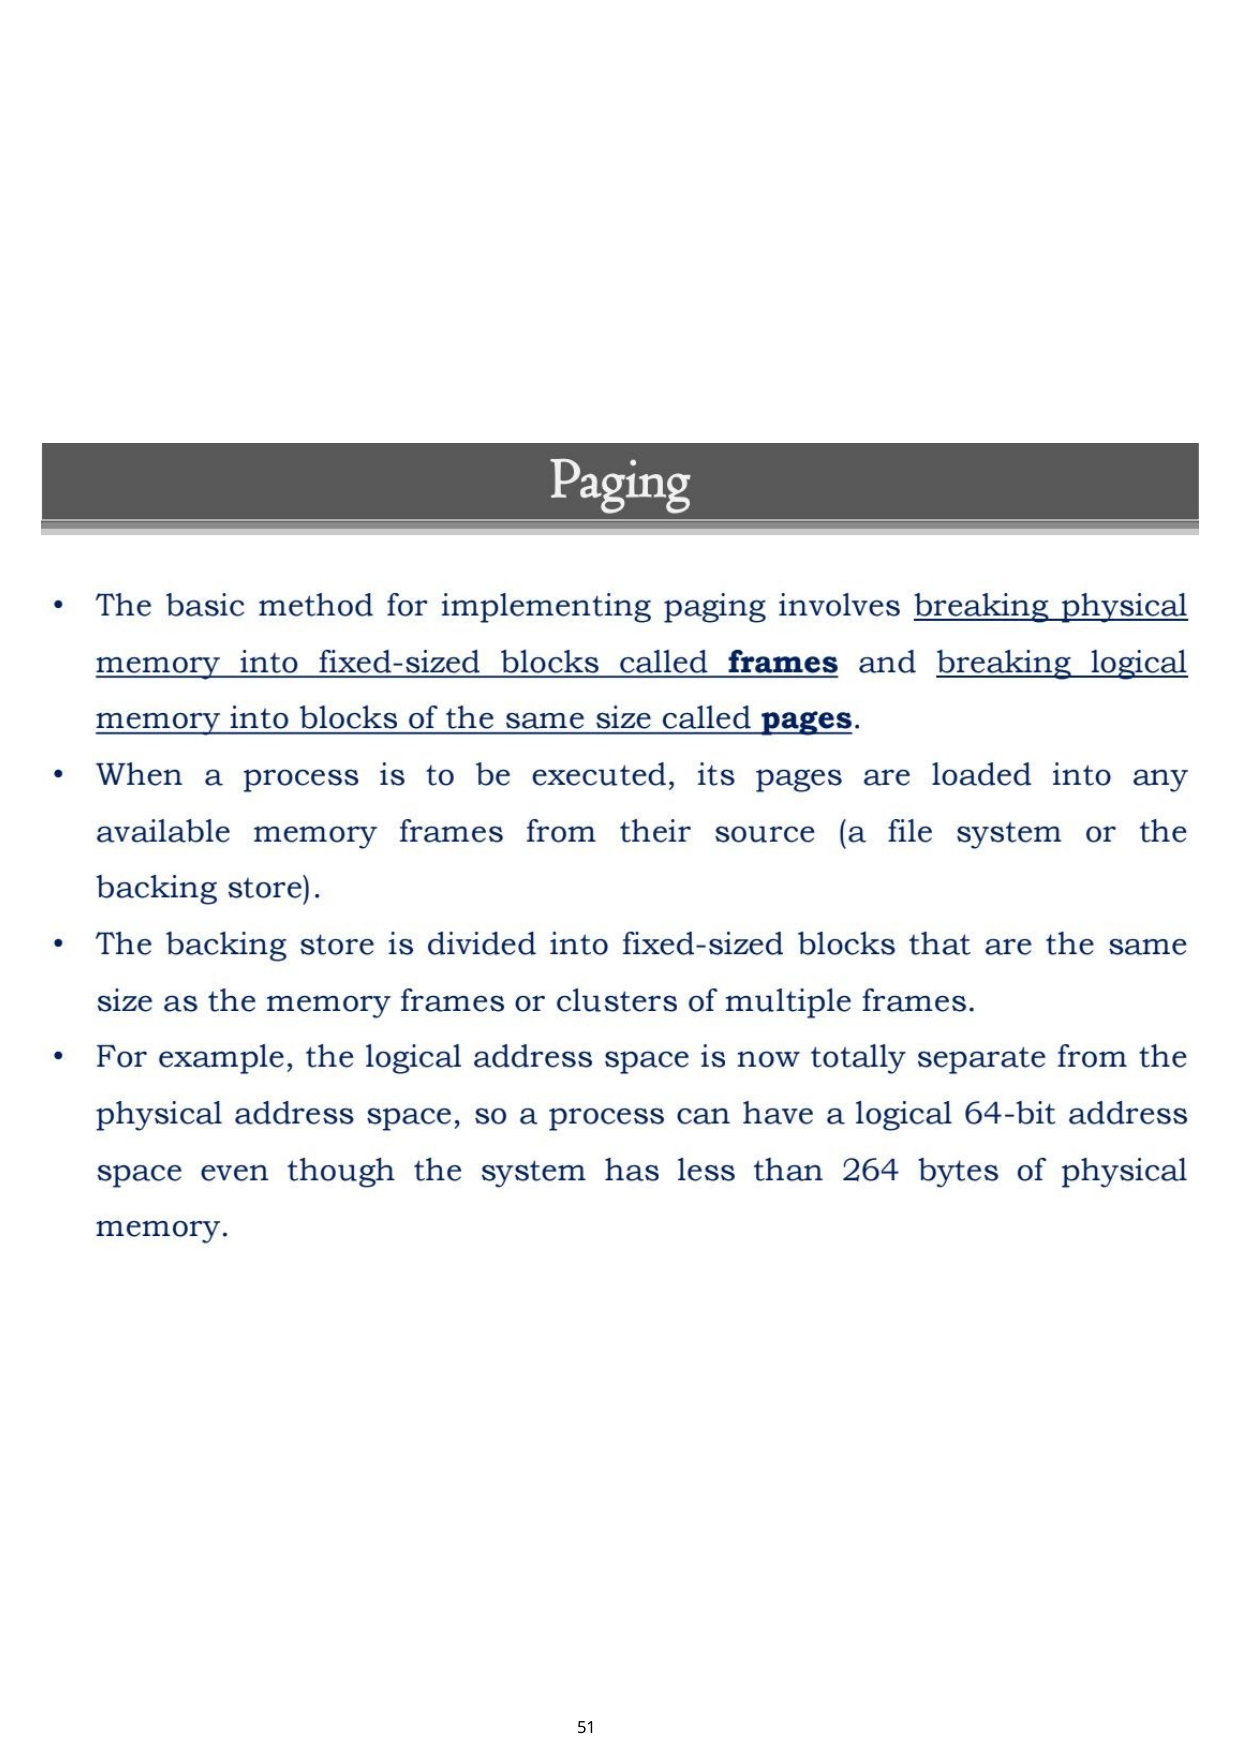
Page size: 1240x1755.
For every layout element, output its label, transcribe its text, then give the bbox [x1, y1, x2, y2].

slide_number 51 [570, 1713, 605, 1755]
picture [41, 442, 1199, 1250]
